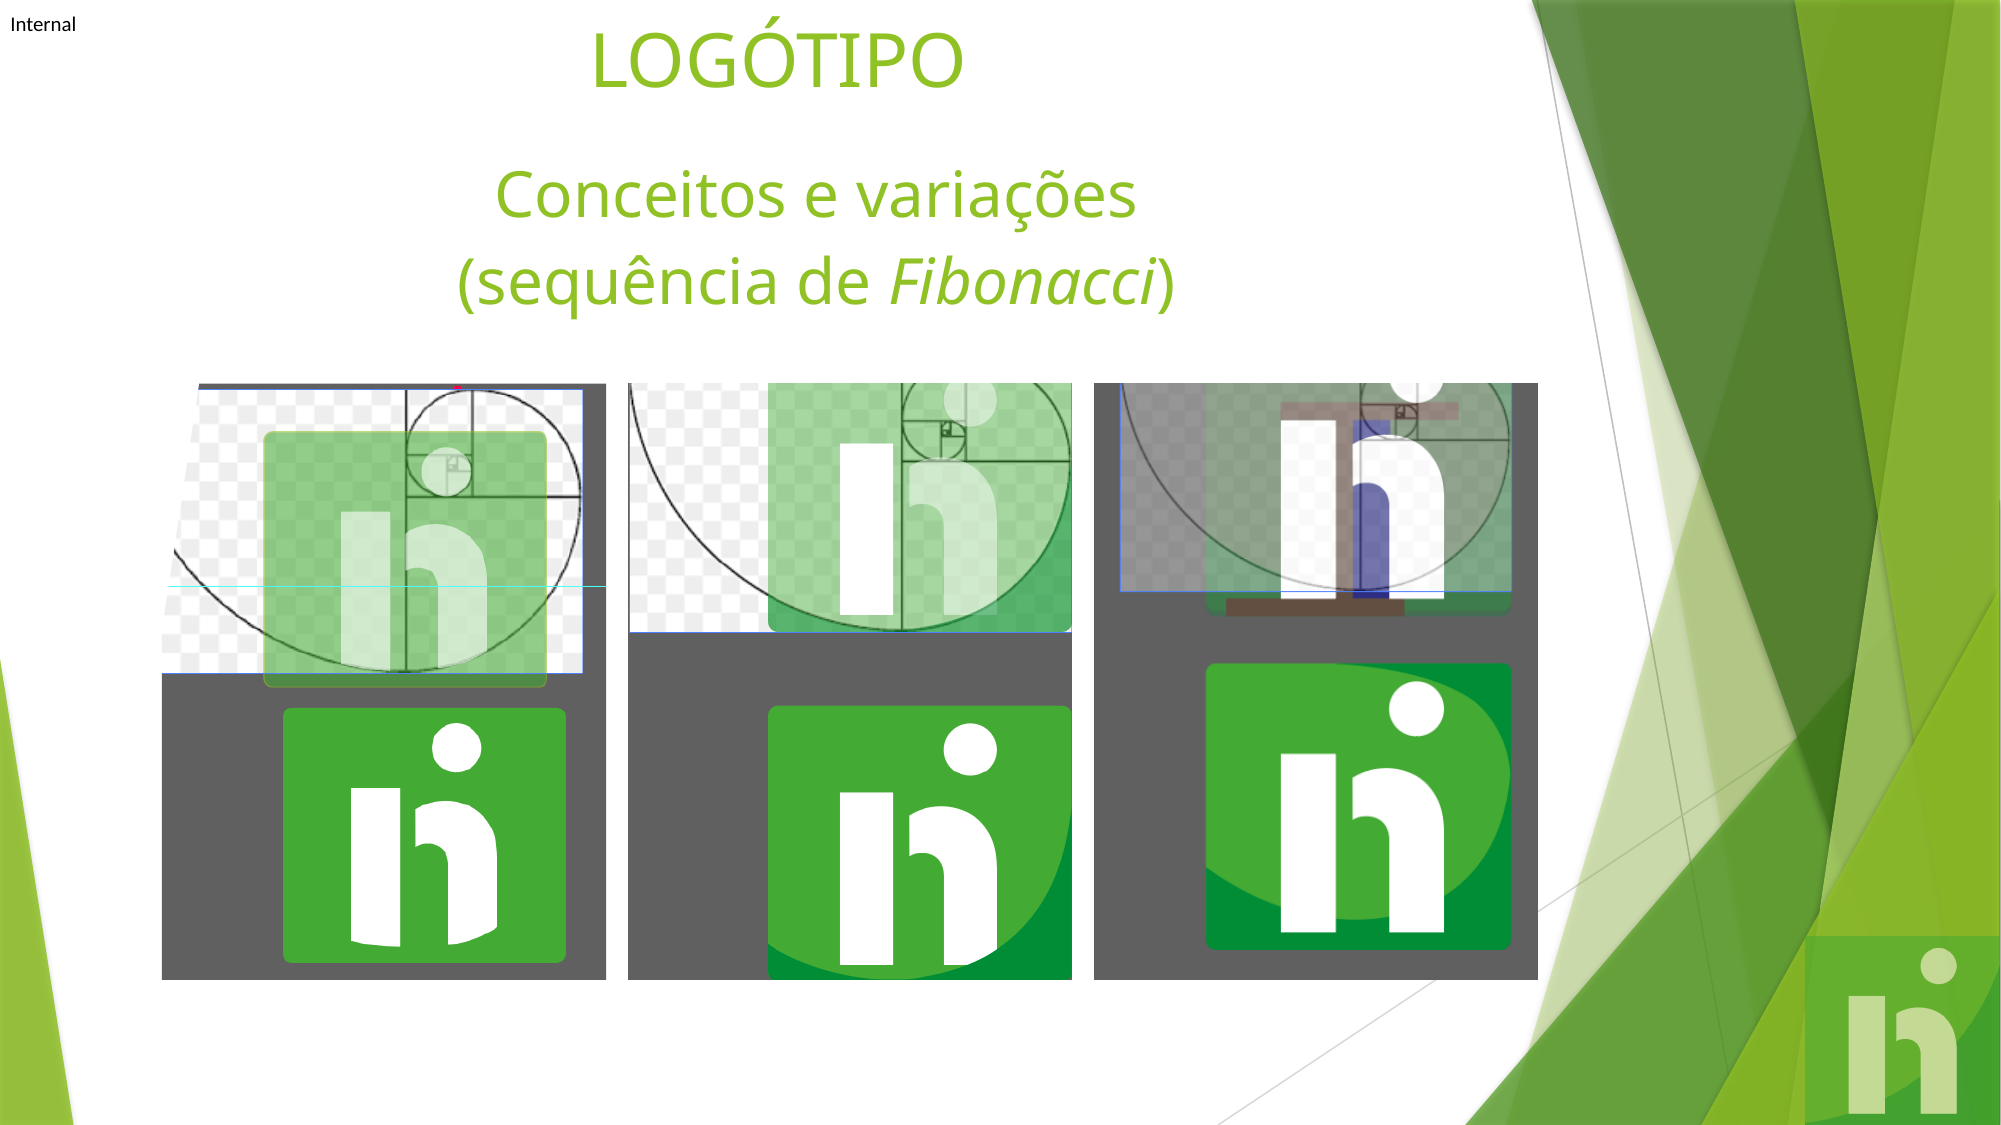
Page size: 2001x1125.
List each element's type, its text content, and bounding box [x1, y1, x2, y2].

title LOGÓTIPO [0, 5, 1557, 222]
picture [1804, 936, 2000, 1125]
picture [1093, 383, 1539, 981]
text_box Conceitos e variações (sequência de Fibonacci) [136, 222, 1497, 325]
picture [161, 383, 607, 981]
picture [627, 383, 1073, 981]
